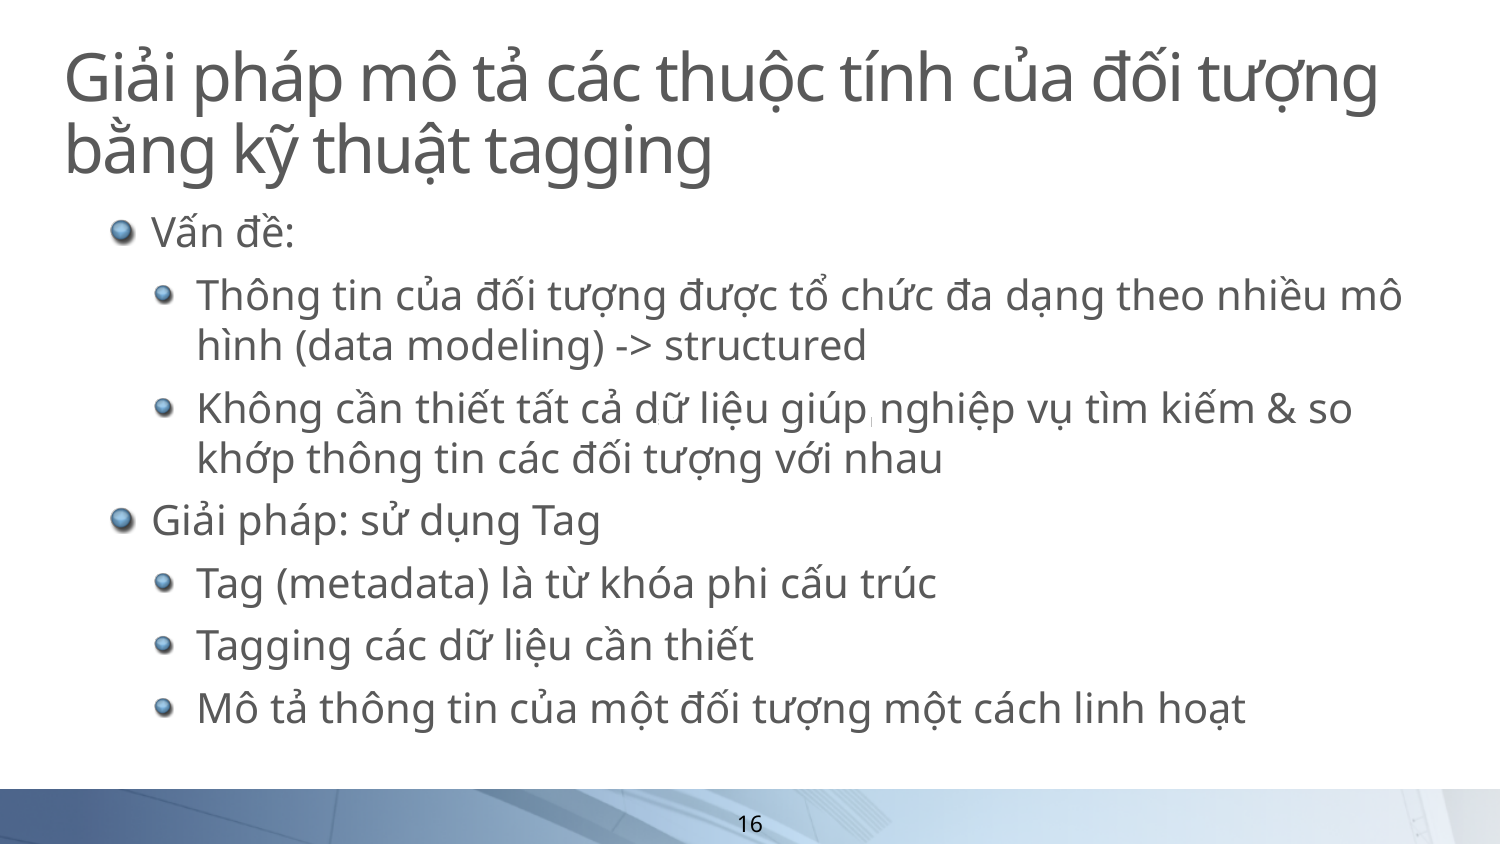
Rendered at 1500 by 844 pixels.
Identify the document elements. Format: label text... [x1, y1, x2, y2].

picture [151, 695, 174, 718]
picture [151, 570, 174, 593]
list Vấn đề: Thông tin của đối tượng được tổ chức đa dạng theo nhiều mô hình (data modeling) -> structured Không cần thiết tất cả dữ liệu giúp nghiệp vụ tìm kiếm & so khớp thông tin các đối tượng với nhau Giải pháp: sử dụng Tag Tag (metadata) là từ khóa phi cấu trúc Tagging các dữ liệu cần thiết Mô tả thông tin của một đối tượng một cách linh hoạt [106, 206, 1407, 800]
picture [151, 633, 174, 655]
title Giải pháp mô tả các thuộc tính của đối tượng bằng kỹ thuật tagging [63, 44, 1500, 113]
picture [151, 395, 174, 418]
picture [0, 789, 1500, 844]
picture [151, 282, 174, 305]
picture [106, 504, 136, 534]
picture [106, 216, 136, 246]
